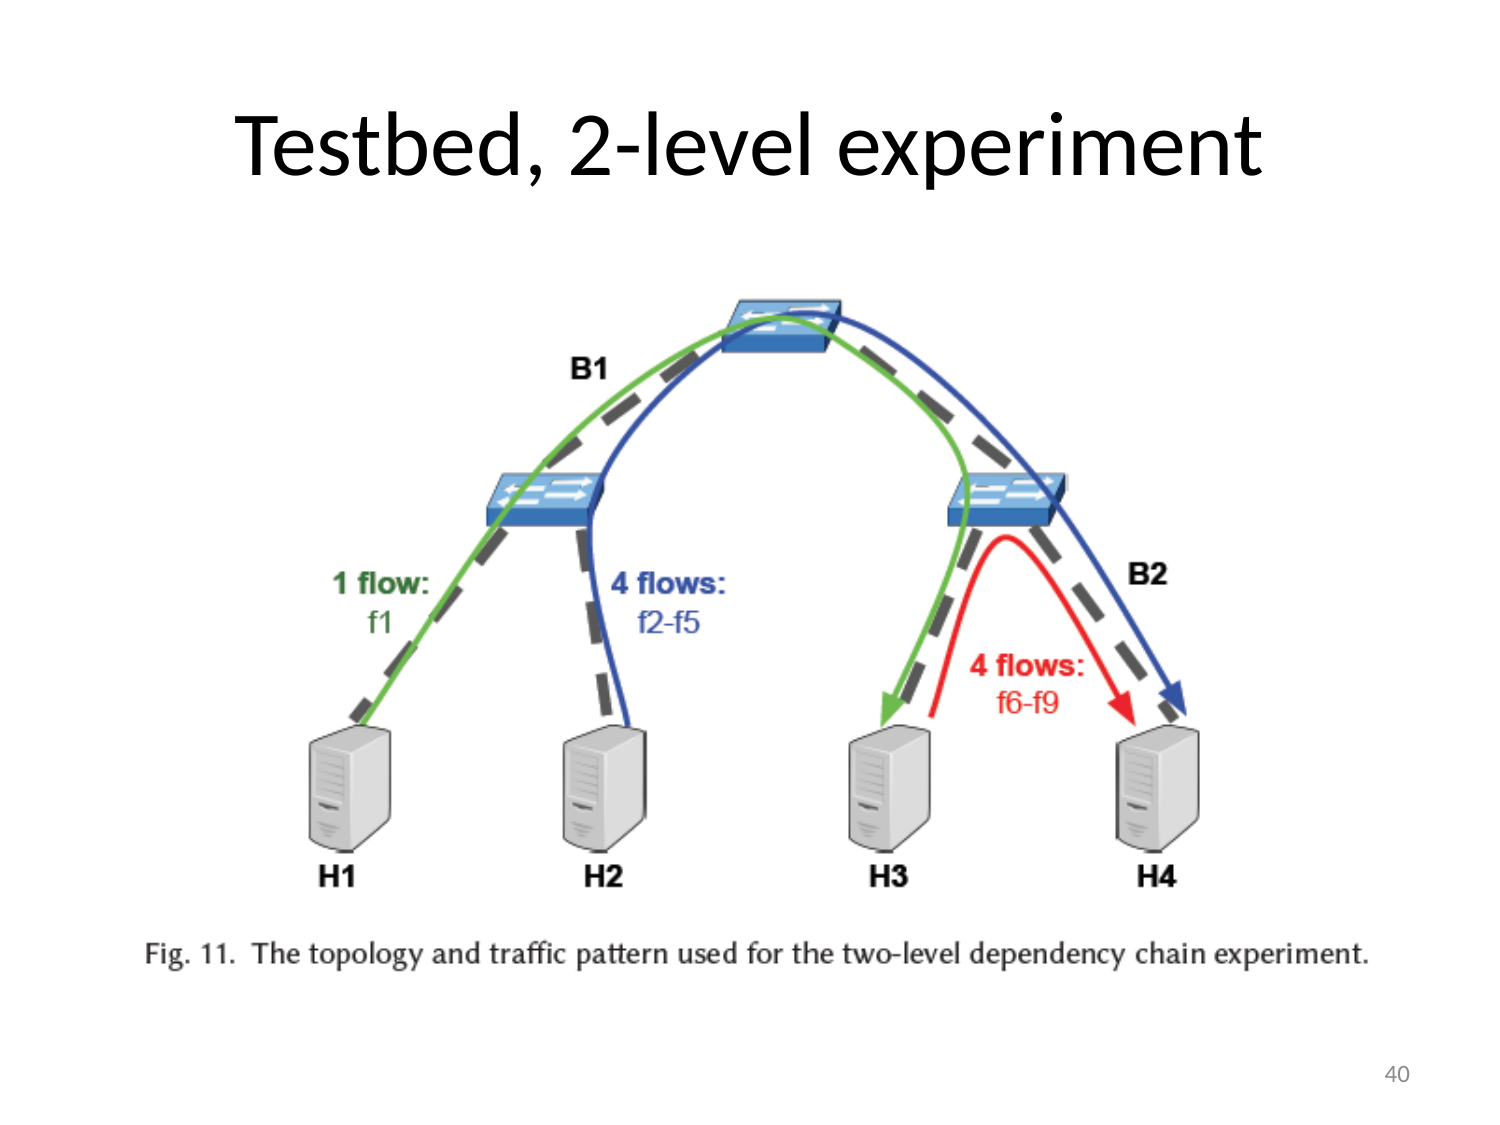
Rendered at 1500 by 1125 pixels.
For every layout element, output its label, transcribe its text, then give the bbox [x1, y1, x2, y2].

title Testbed, 2-level experiment [75, 45, 1425, 233]
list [74, 262, 1426, 1006]
slide_number 40 [1074, 1042, 1425, 1103]
